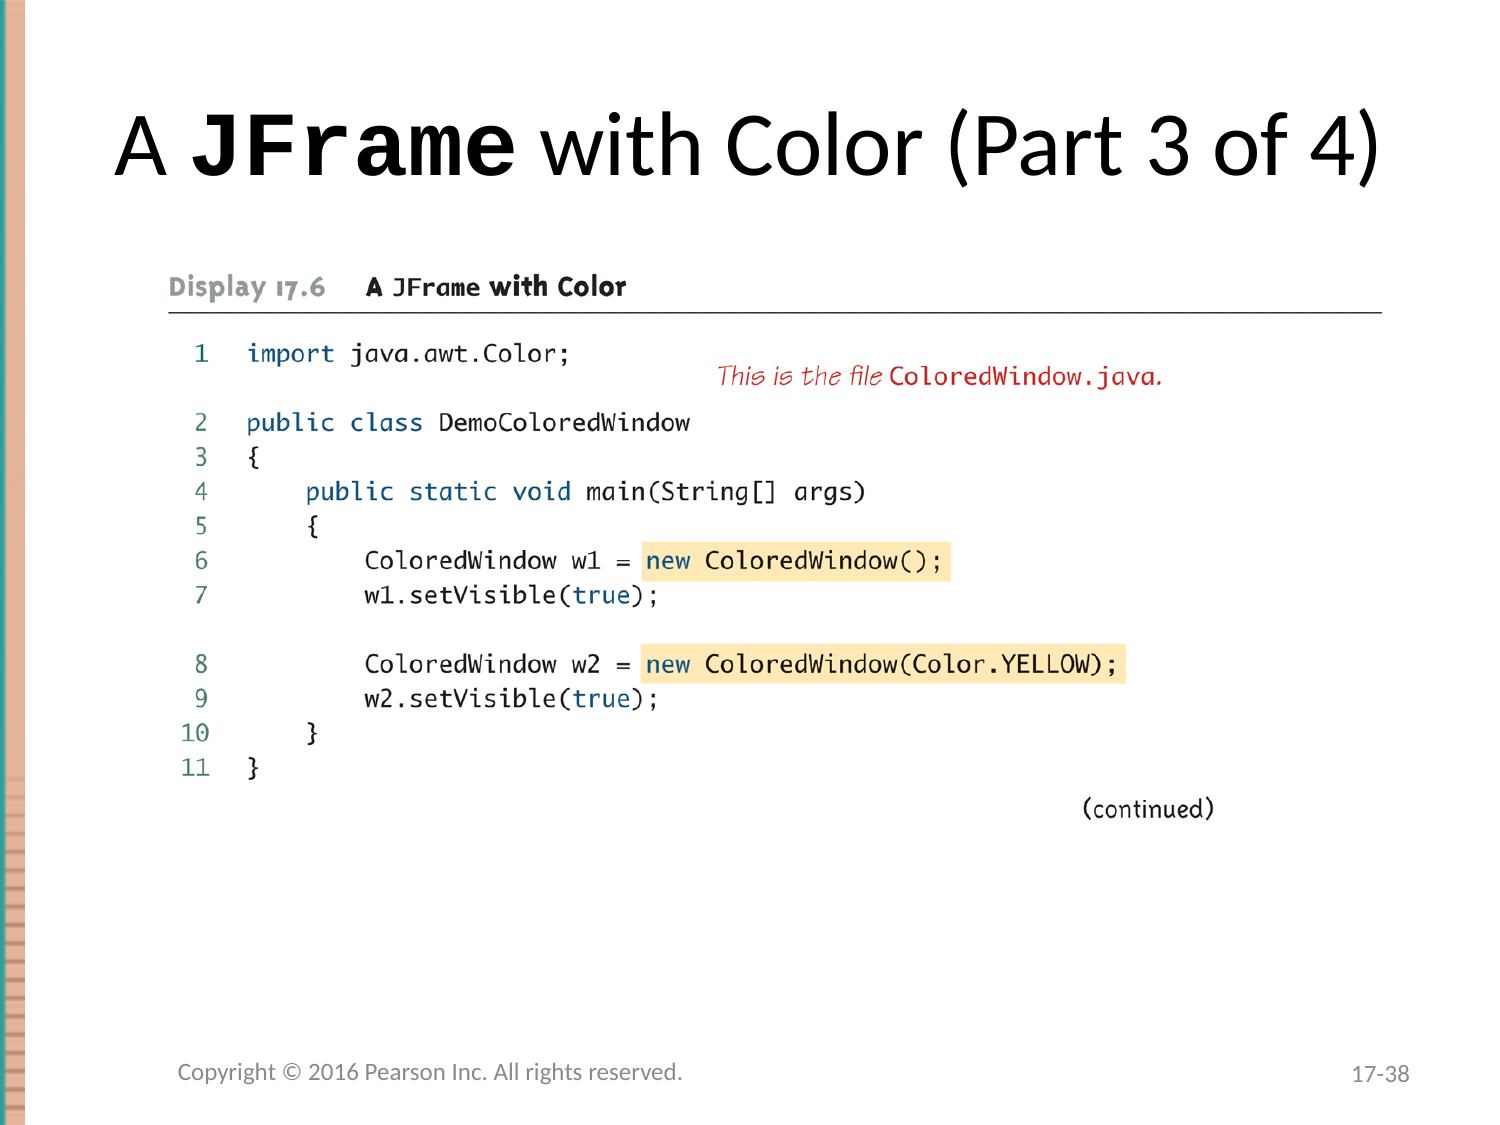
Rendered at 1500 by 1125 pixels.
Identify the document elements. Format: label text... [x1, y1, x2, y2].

picture [0, 0, 25, 1125]
picture [137, 260, 1413, 834]
footer Copyright © 2016 Pearson Inc. All rights reserved. [75, 1040, 788, 1100]
title A JFrame with Color (Part 3 of 4) [75, 45, 1425, 233]
slide_number 17-38 [1074, 1042, 1425, 1103]
